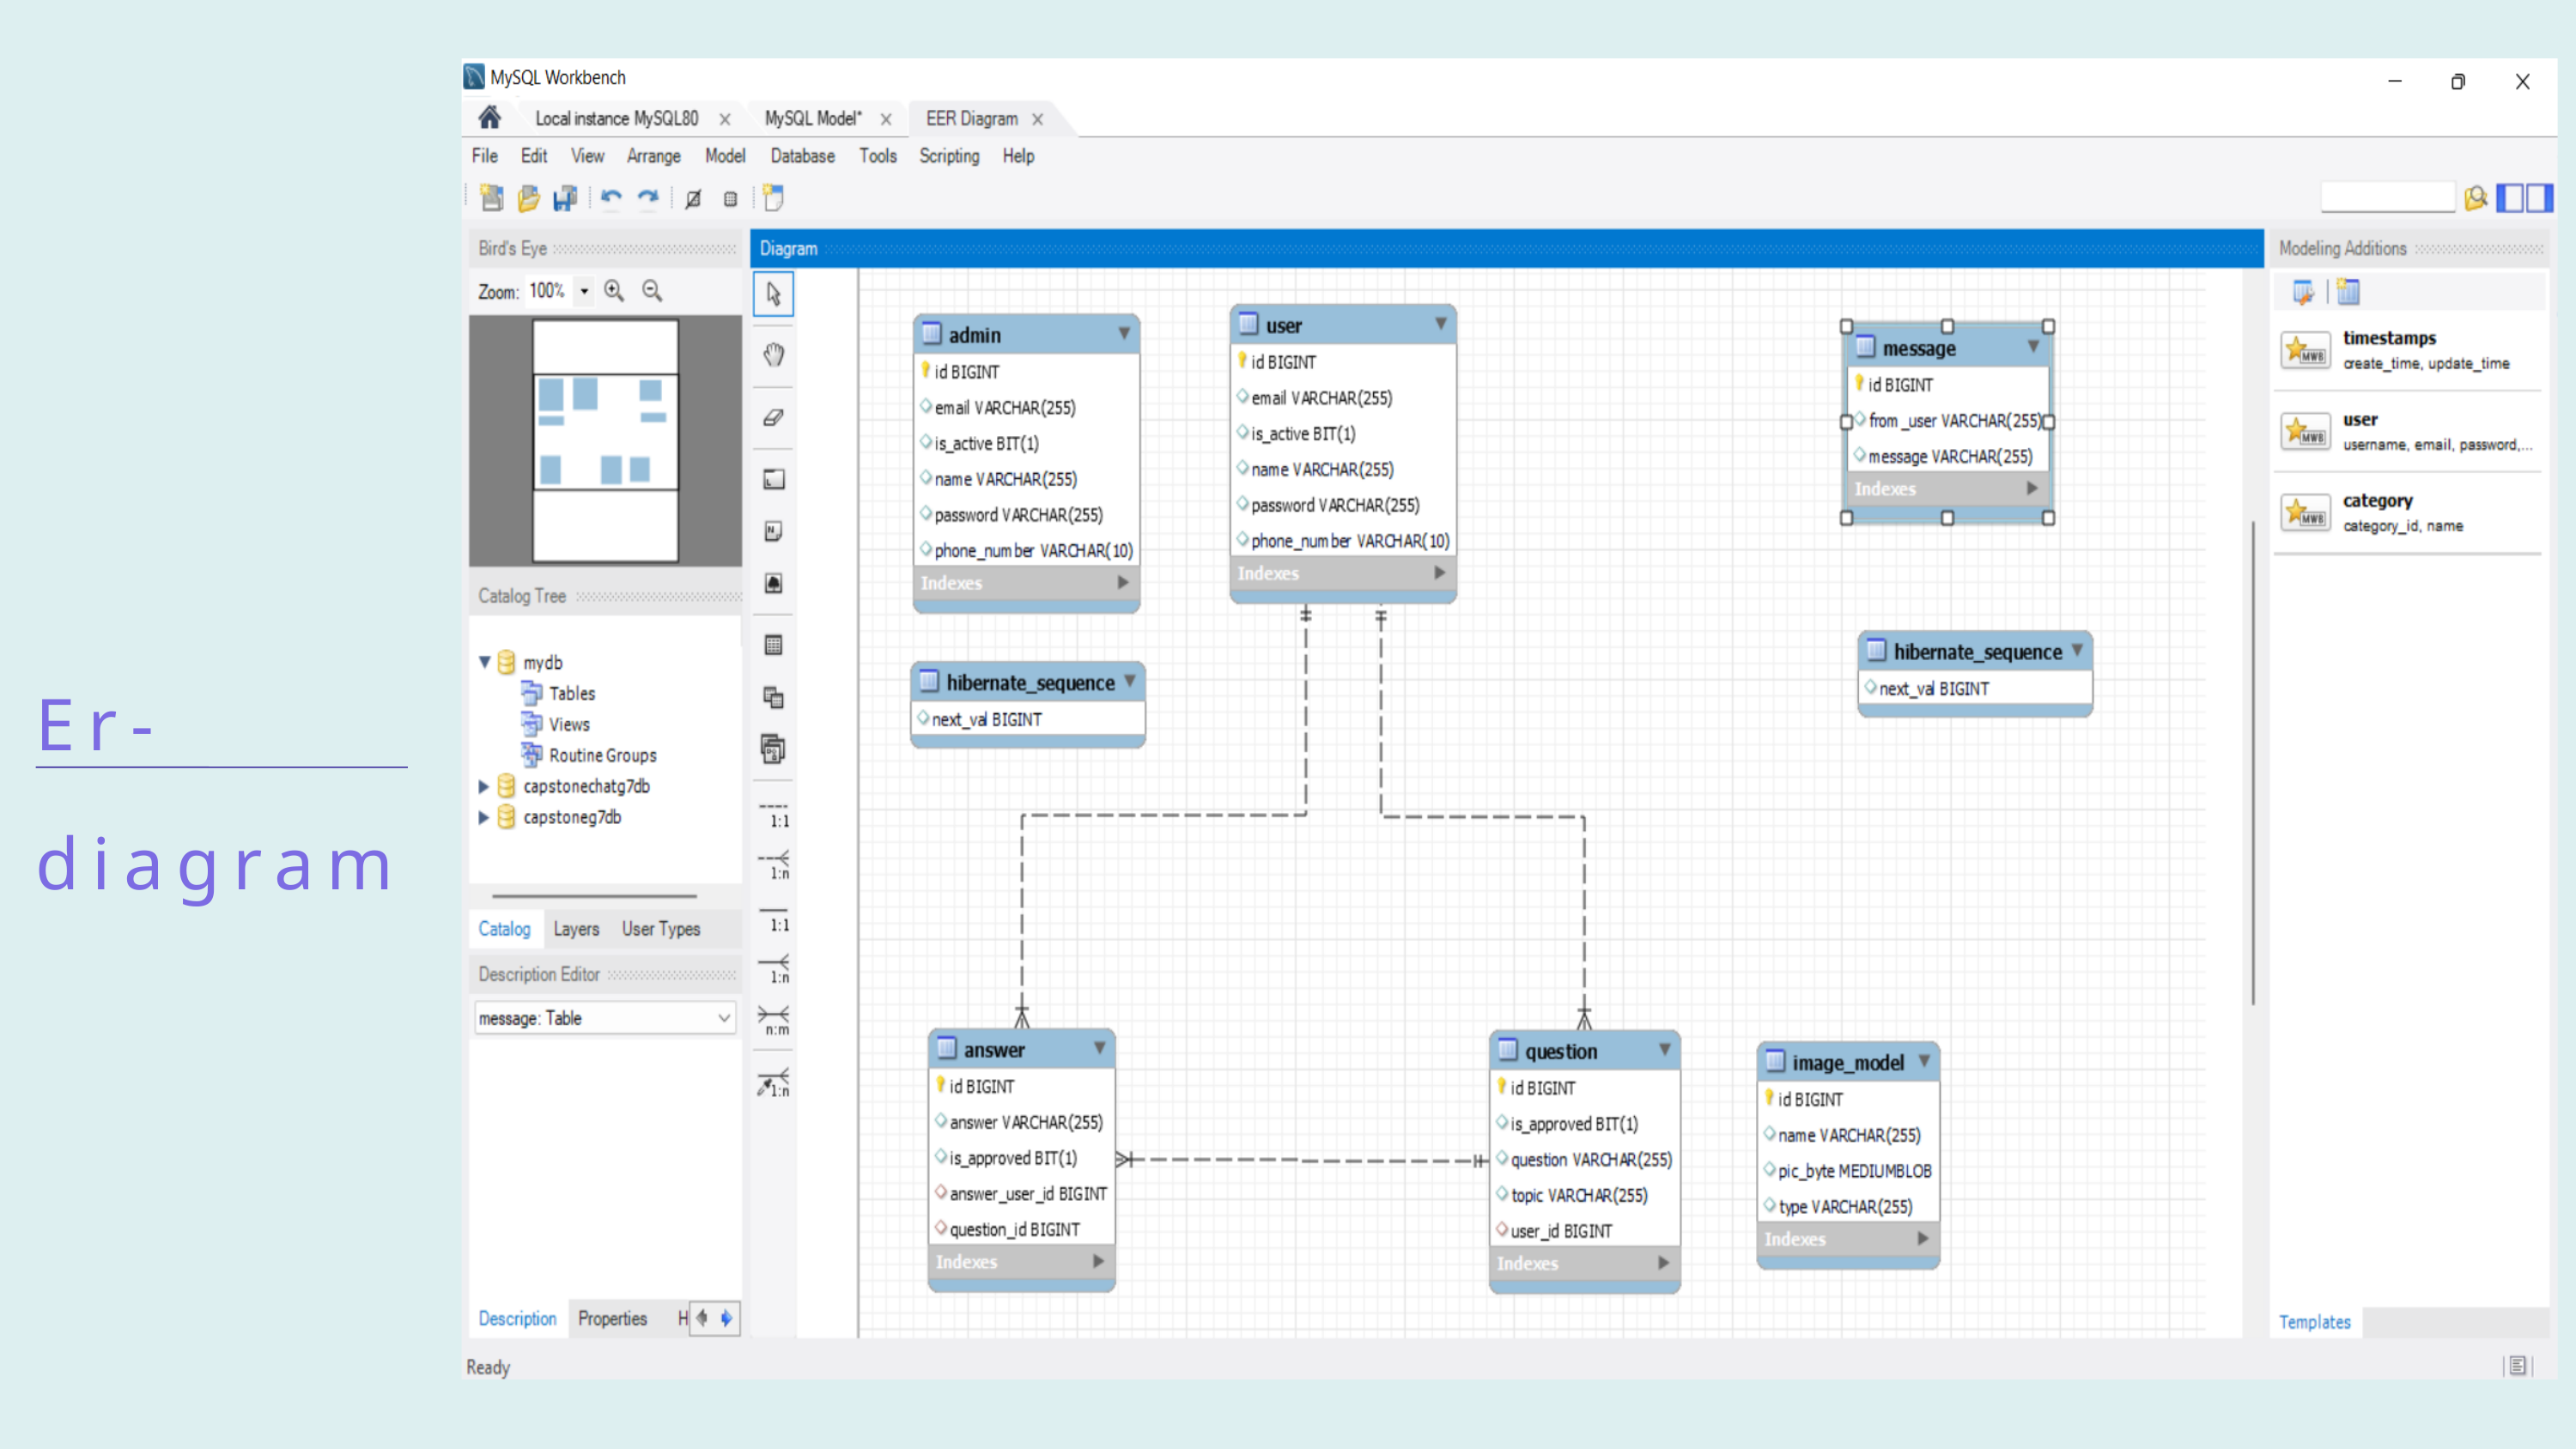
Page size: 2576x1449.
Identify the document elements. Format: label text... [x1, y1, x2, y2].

picture [461, 58, 2558, 1379]
text_box Er-diagram [35, 626, 451, 904]
